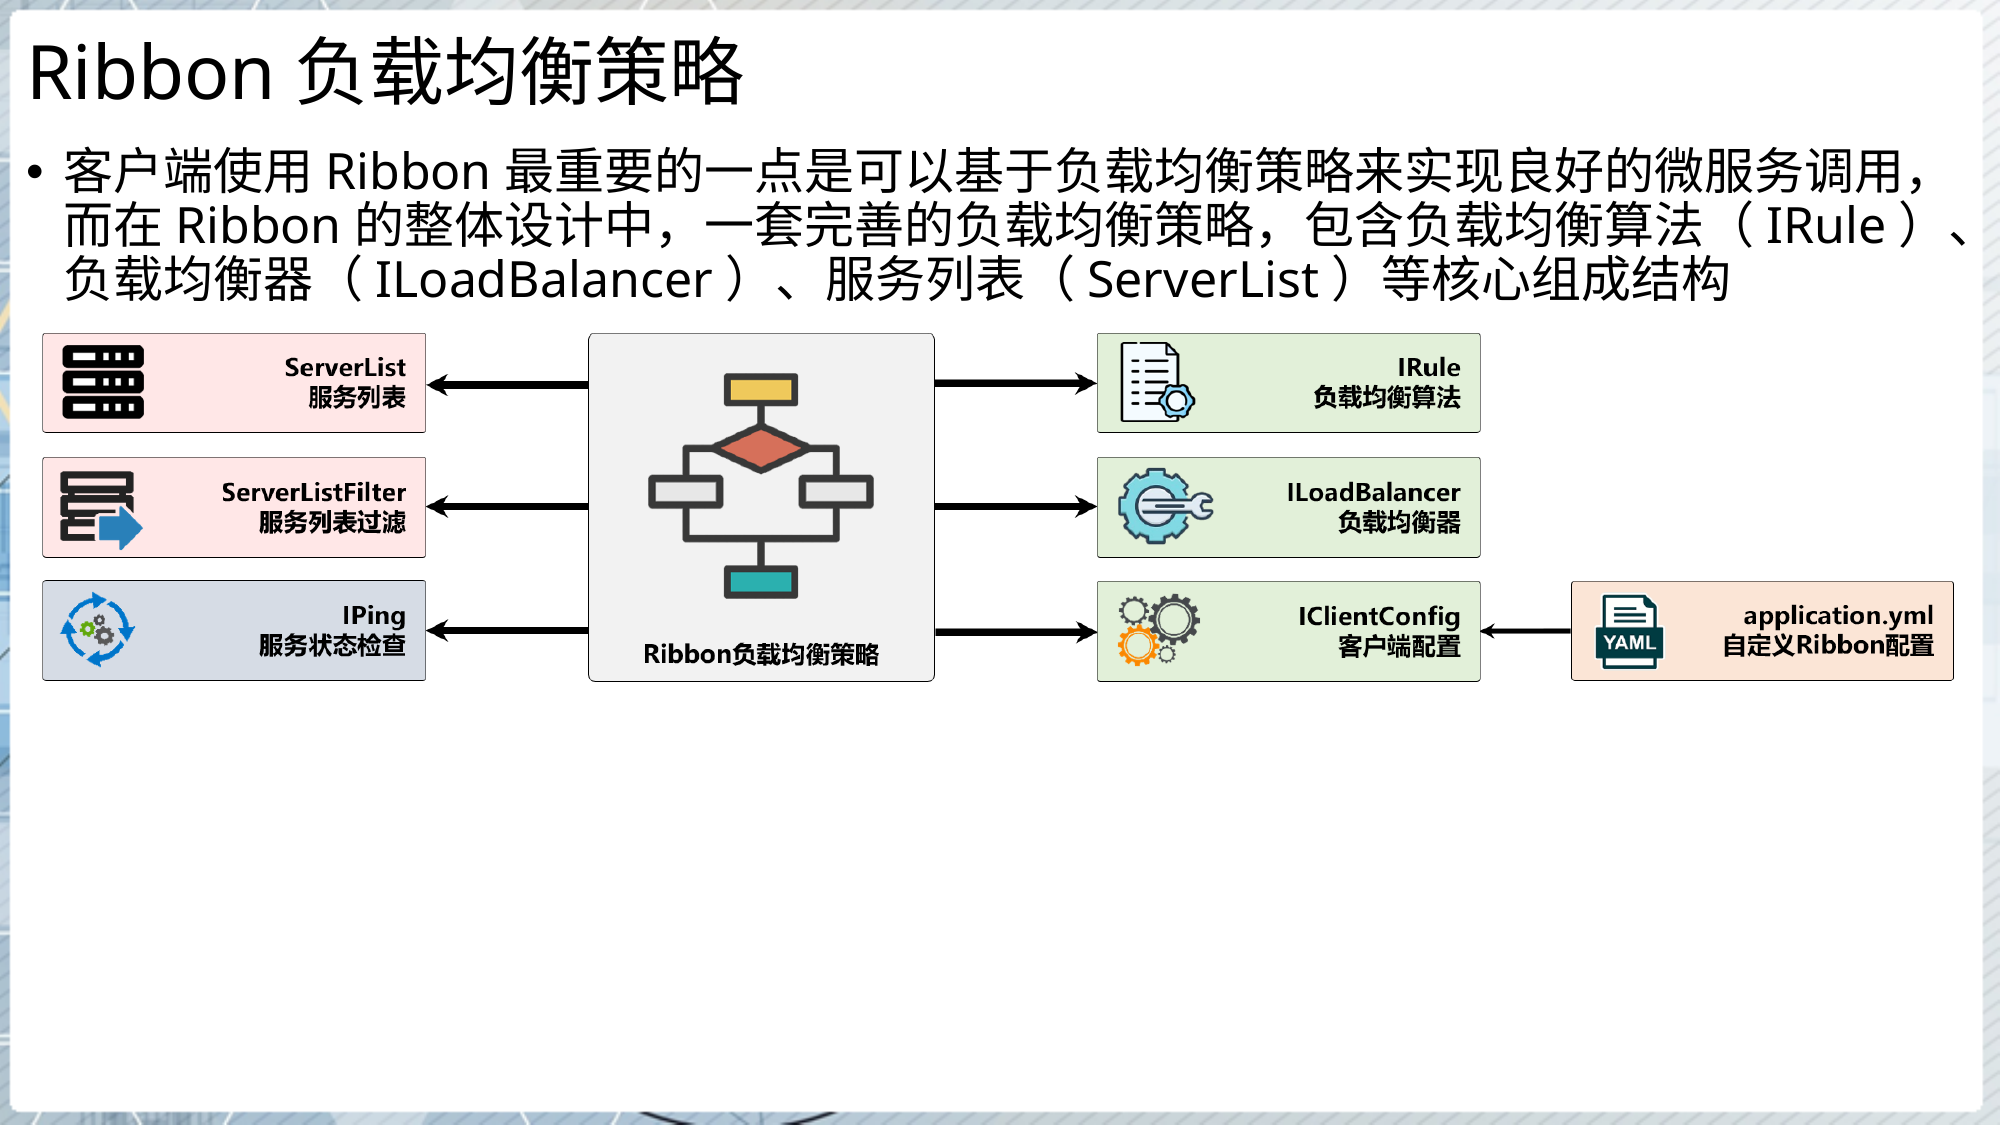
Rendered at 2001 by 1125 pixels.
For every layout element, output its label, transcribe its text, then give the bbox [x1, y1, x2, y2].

list 客户端使用Ribbon最重要的一点是可以基于负载均衡策略来实现良好的微服务调用，而在Ribbon的整体设计中，一套完善的负载均衡策略，包含负载均衡算法（IRule）、负载均衡器（ILoadBalancer）、服务列表（ServerList）等核心组成结构 [11, 139, 1983, 1113]
title Ribbon负载均衡策略 [11, 11, 1983, 139]
picture [0, 0, 2000, 1125]
